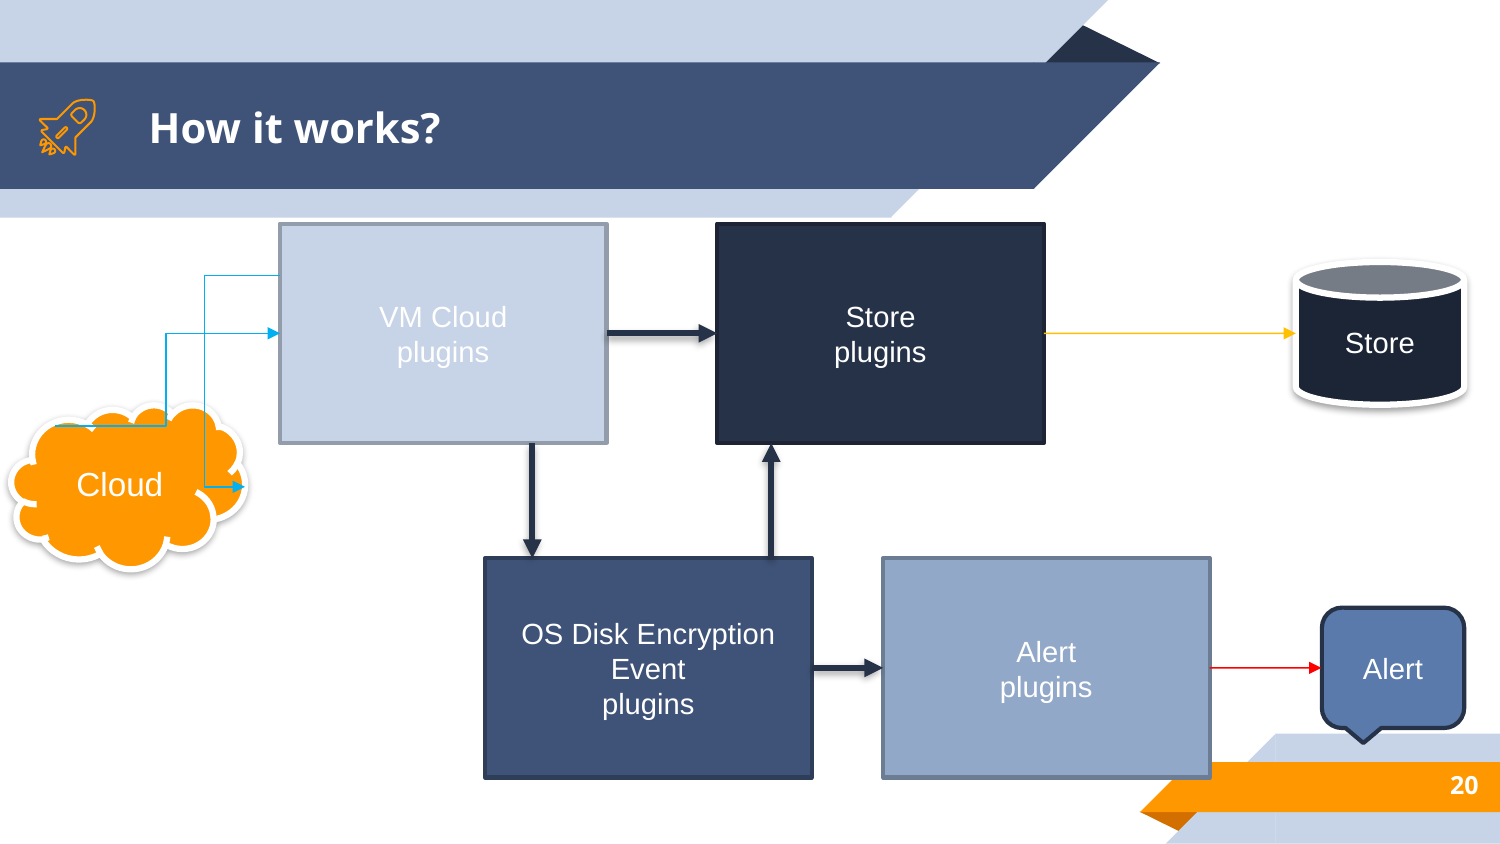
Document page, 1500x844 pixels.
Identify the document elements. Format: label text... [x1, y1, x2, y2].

text_box Store [1292, 258, 1468, 408]
text_box VM Cloud plugins [278, 222, 609, 445]
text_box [54, 333, 281, 427]
text_box Alert [1319, 605, 1467, 745]
title How it works? [133, 64, 997, 190]
text_box Alert plugins [881, 556, 1212, 780]
text_box OS Disk Encryption Event plugins [483, 556, 814, 780]
slide_number 20 [1249, 760, 1494, 813]
text_box Store plugins [715, 222, 1046, 445]
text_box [39, 99, 95, 155]
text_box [127, 275, 281, 333]
text_box Cloud [7, 421, 249, 573]
